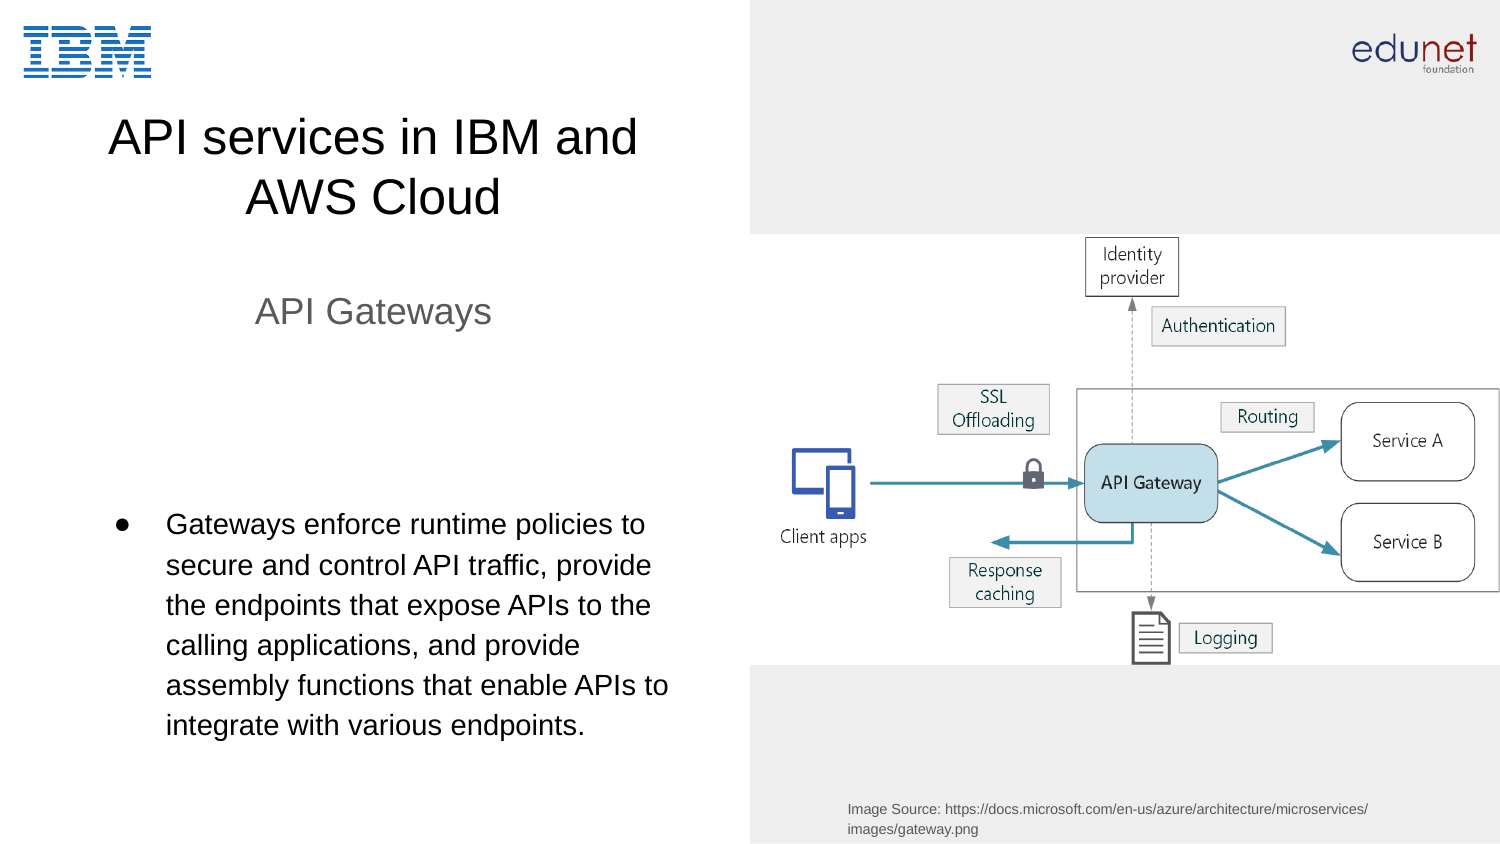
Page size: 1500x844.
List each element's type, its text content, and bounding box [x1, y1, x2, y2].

picture [1350, 26, 1480, 78]
picture [749, 234, 1500, 665]
list Image Source: https://docs.microsoft.com/en-us/azure/architecture/microservices/images/gateway.png [832, 782, 1390, 812]
subtitle API Gateways [41, 257, 706, 363]
title API services in IBM and AWS Cloud [41, 142, 706, 248]
list Gateways enforce runtime policies to secure and control API traffic, provide the endpoints that expose APIs to the calling applications, and provide assembly functions that enable APIs to integrate with various endpoints. [75, 477, 706, 765]
picture [23, 26, 151, 78]
